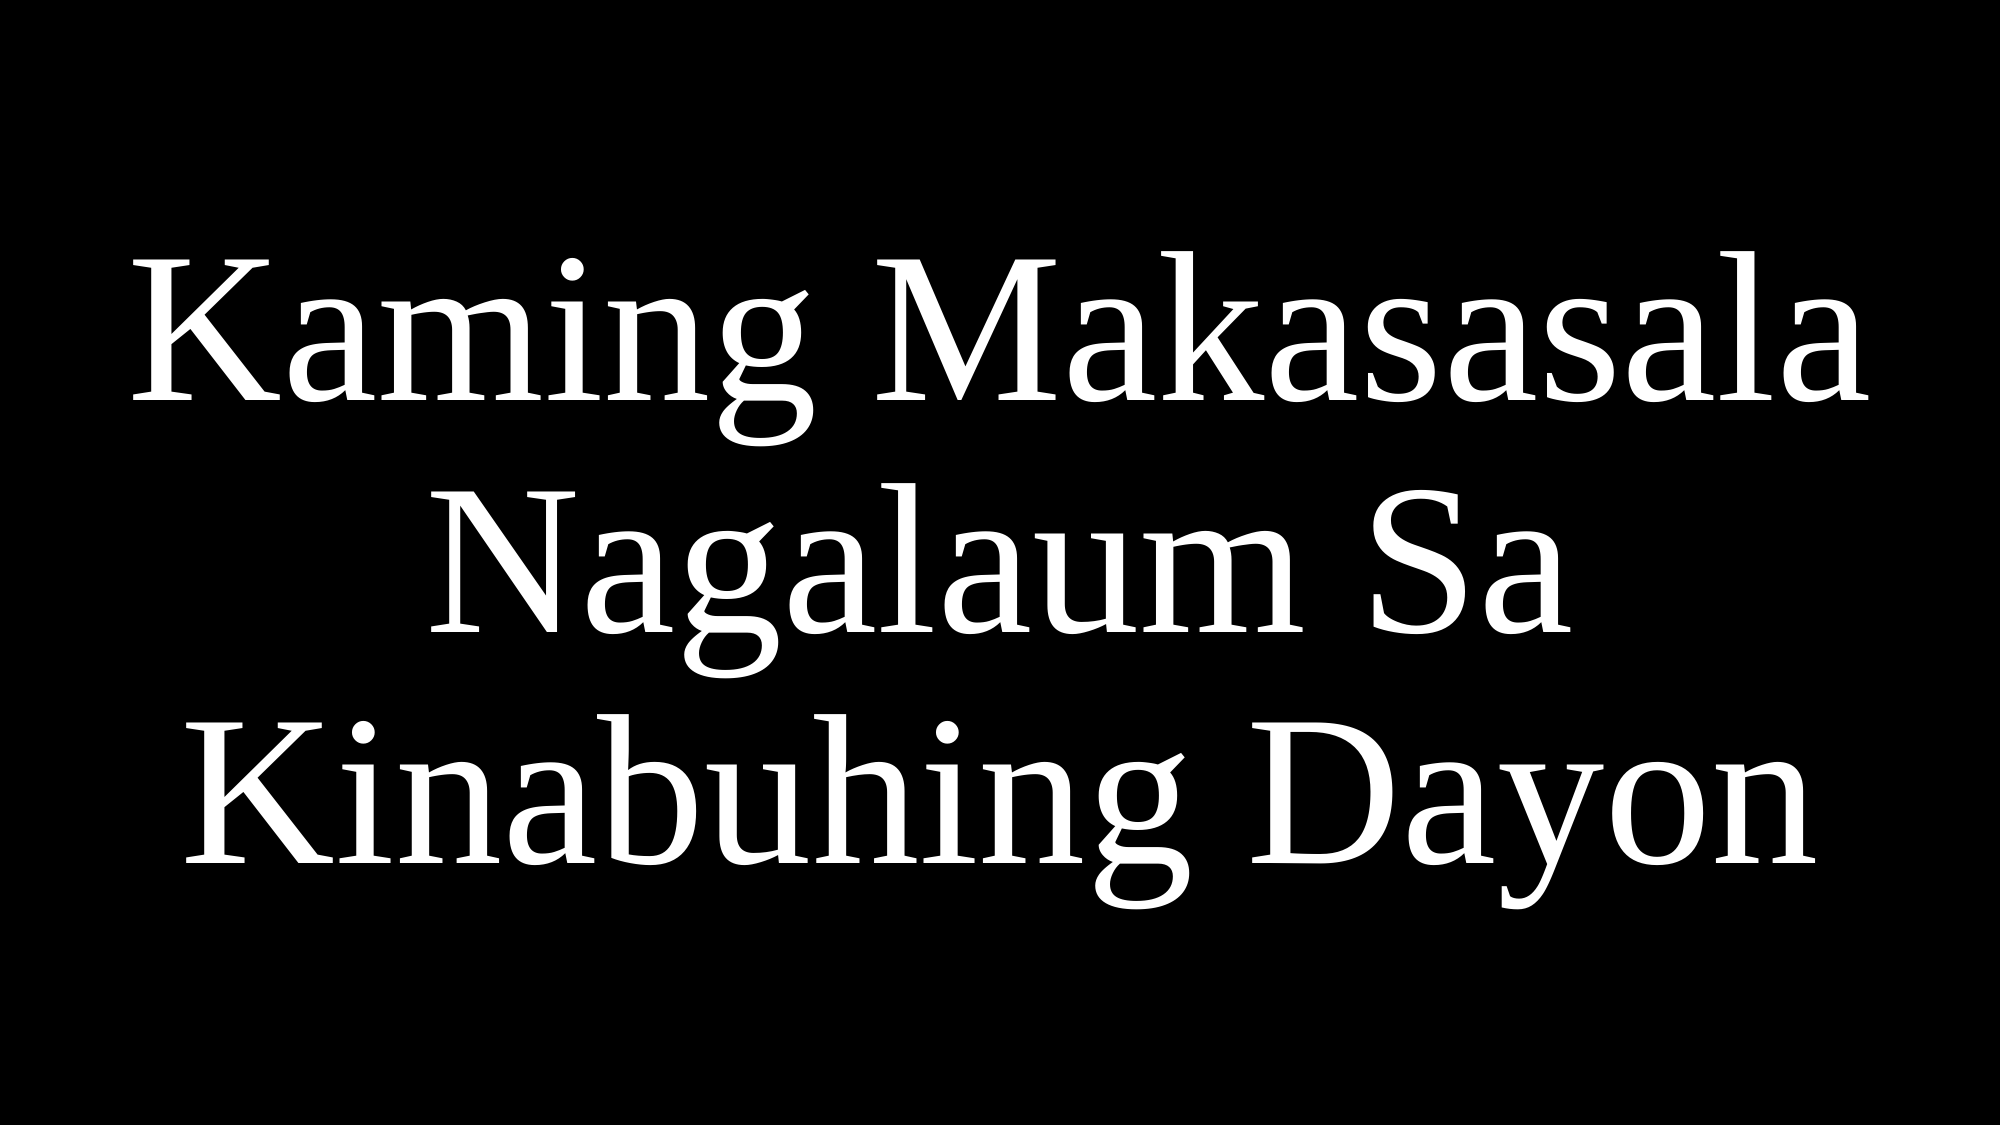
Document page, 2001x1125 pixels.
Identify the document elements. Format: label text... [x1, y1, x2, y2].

title Kaming Makasasala Nagalaum Sa Kinabuhing Dayon [27, 24, 1973, 1101]
